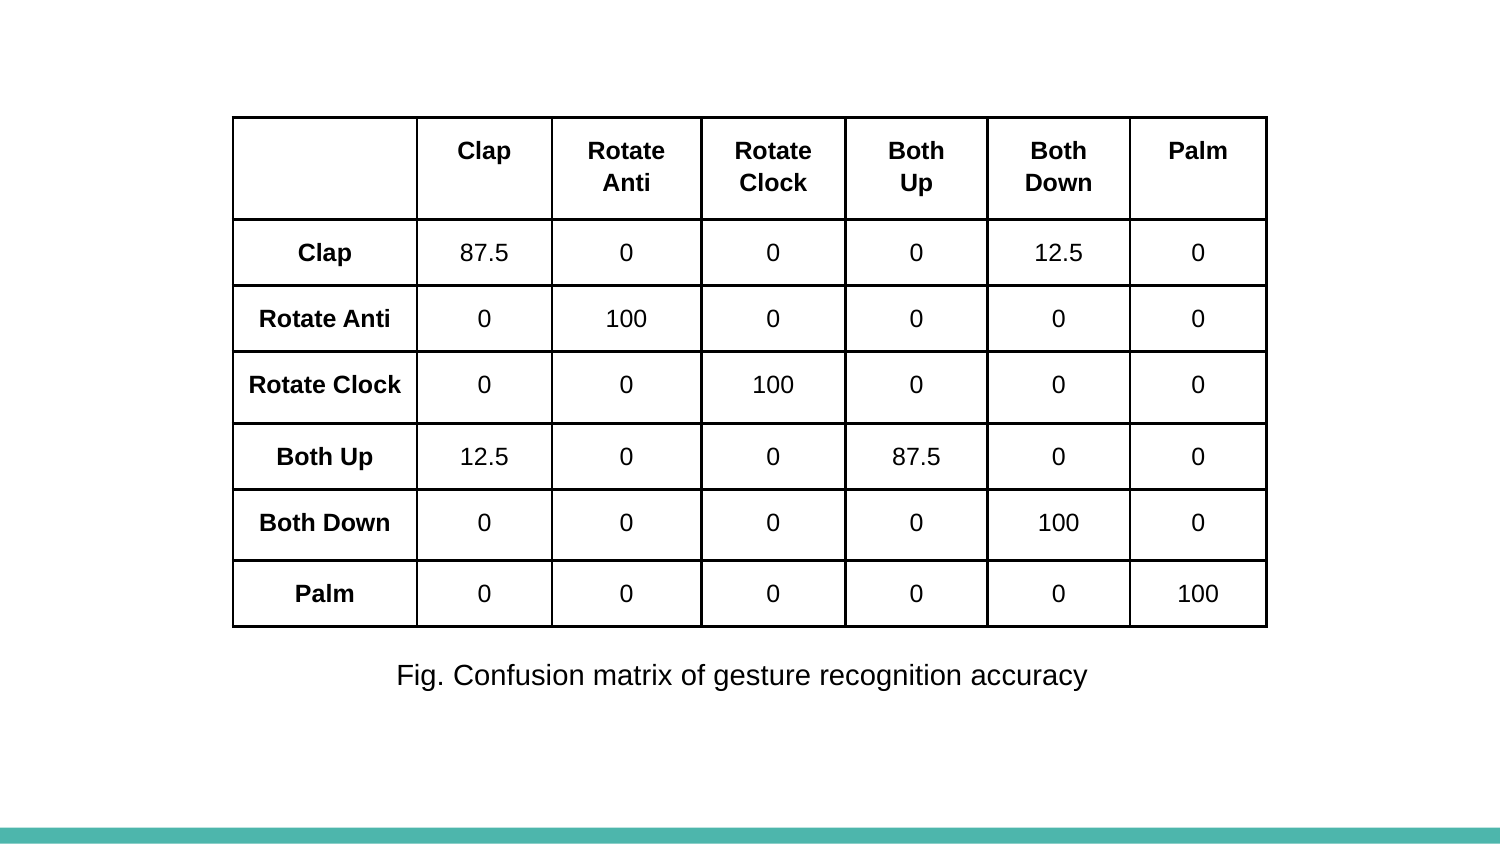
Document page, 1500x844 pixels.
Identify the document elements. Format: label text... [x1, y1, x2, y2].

table_cell 0 [847, 221, 986, 284]
table_cell Rotate Clock [234, 353, 416, 422]
table_cell 0 [418, 491, 551, 559]
table_cell 0 [553, 221, 700, 284]
table_cell 0 [418, 287, 551, 350]
table_cell 0 [703, 287, 844, 350]
table_cell 87.5 [847, 425, 986, 488]
table_cell 100 [1131, 562, 1265, 625]
table_cell 100 [703, 353, 844, 422]
table_cell 0 [1131, 221, 1265, 284]
text_box Fig. Confusion matrix of gesture recognition accuracy [381, 640, 1144, 689]
table_cell 12.5 [418, 425, 551, 488]
table_cell Both Down [234, 491, 416, 559]
table_cell 0 [703, 425, 844, 488]
table_cell 12.5 [989, 221, 1129, 284]
table_cell 0 [703, 491, 844, 559]
table_cell 0 [1131, 425, 1265, 488]
table_header Rotate Anti [553, 119, 700, 218]
table_header Clap [418, 119, 551, 218]
table_header Both Down [989, 119, 1129, 218]
table_cell 0 [847, 287, 986, 350]
table_cell 0 [553, 353, 700, 422]
table_cell 0 [553, 425, 700, 488]
table_cell 0 [418, 562, 551, 625]
table_header Rotate Clock [703, 119, 844, 218]
table_header Palm [1131, 119, 1265, 218]
table_cell 0 [847, 562, 986, 625]
table_cell Palm [234, 562, 416, 625]
table_cell 0 [989, 353, 1129, 422]
table_cell 0 [1131, 491, 1265, 559]
table_cell 0 [703, 221, 844, 284]
table_cell 0 [703, 562, 844, 625]
table_cell 0 [418, 353, 551, 422]
table_cell 0 [989, 425, 1129, 488]
table_cell 0 [1131, 353, 1265, 422]
table_header [234, 119, 416, 218]
table_header Both Up [847, 119, 986, 218]
table_cell Clap [234, 221, 416, 284]
table_cell 0 [989, 287, 1129, 350]
table_cell Rotate Anti [234, 287, 416, 350]
table_cell Both Up [234, 425, 416, 488]
table_cell 100 [989, 491, 1129, 559]
table_cell 0 [847, 491, 986, 559]
table_cell 0 [1131, 287, 1265, 350]
table_cell 0 [553, 491, 700, 559]
table_cell 100 [553, 287, 700, 350]
table_cell 0 [989, 562, 1129, 625]
table_cell 0 [847, 353, 986, 422]
table_cell 87.5 [418, 221, 551, 284]
table_cell 0 [553, 562, 700, 625]
